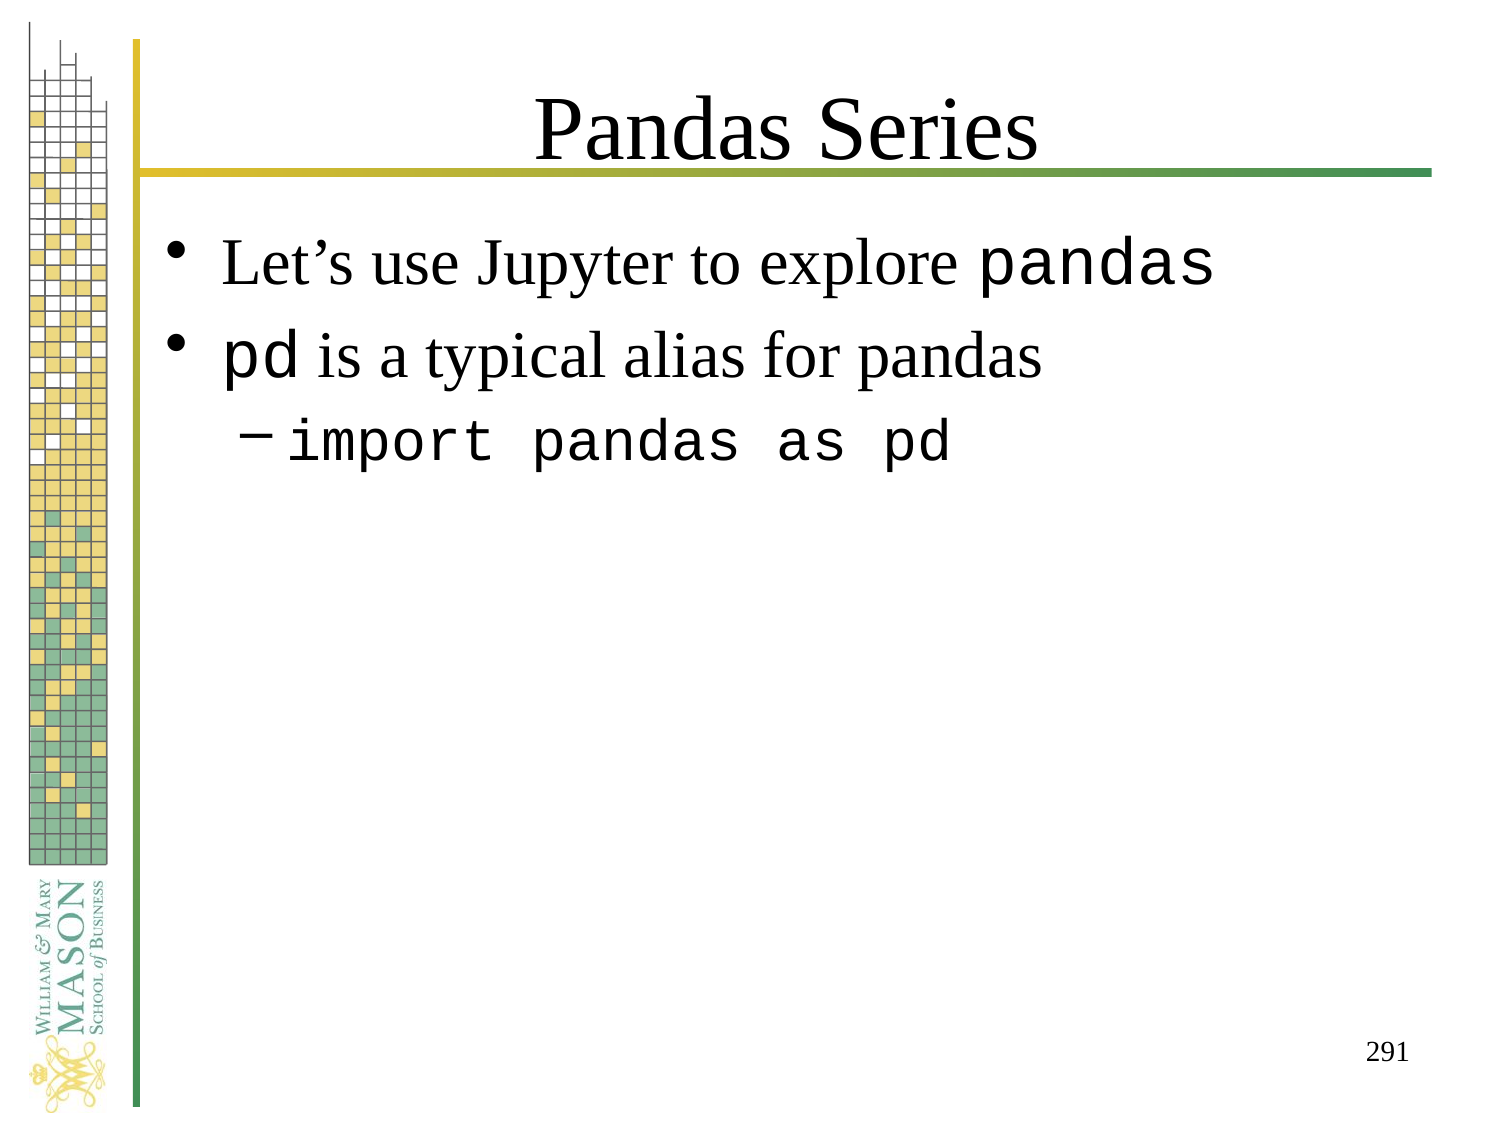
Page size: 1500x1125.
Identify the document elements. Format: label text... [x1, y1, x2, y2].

title Naming Variables [29, 879, 107, 1113]
slide_number 291 [1048, 1024, 1426, 1103]
list Let’s use Jupyter to explore pandas pd is a typical alias for pandas import pandas as pd [150, 210, 1500, 1005]
title Pandas Series [150, 45, 1425, 200]
